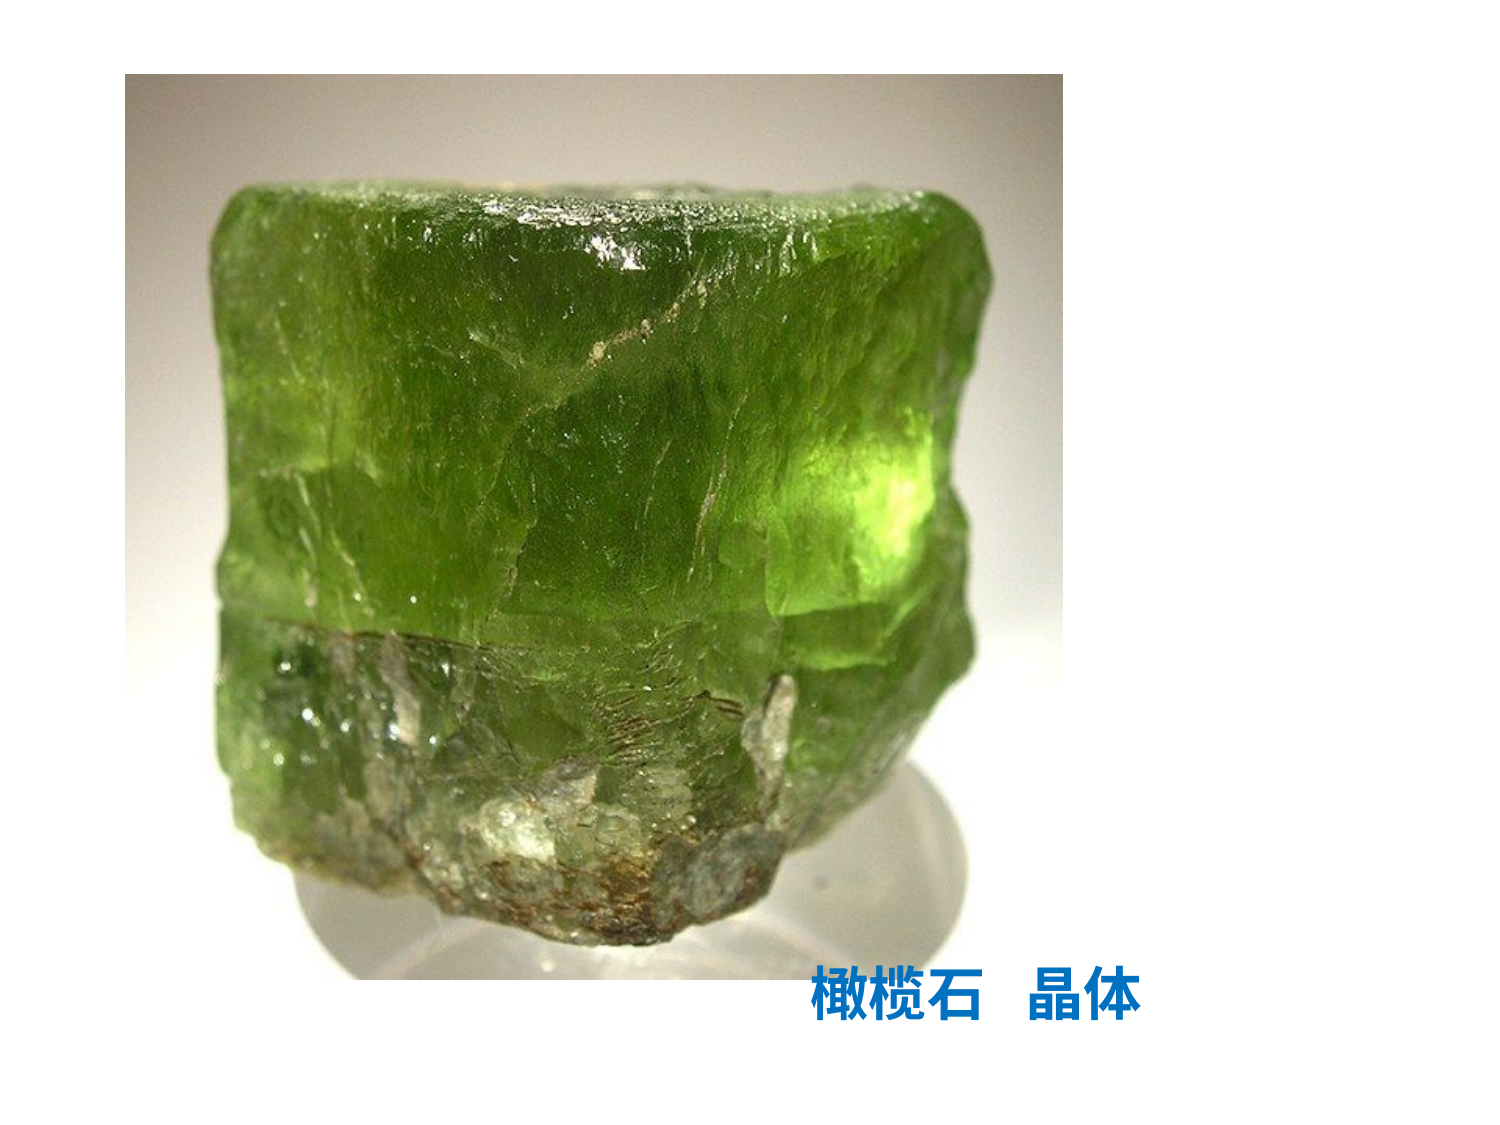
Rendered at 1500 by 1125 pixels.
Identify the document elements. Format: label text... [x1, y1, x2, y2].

text_box 橄榄石 晶体 [795, 950, 1334, 1035]
picture [124, 74, 1063, 980]
